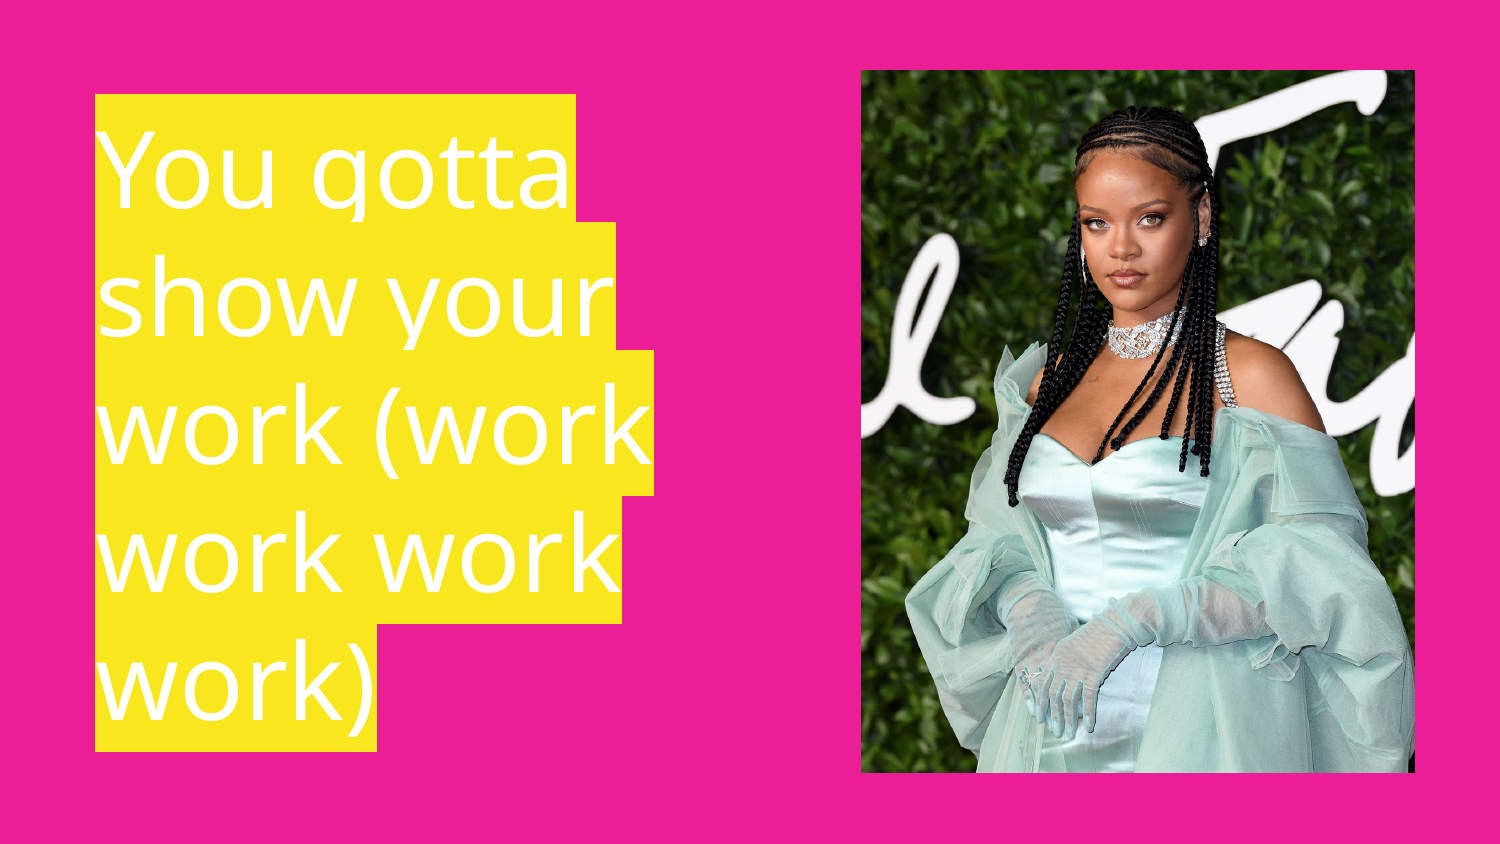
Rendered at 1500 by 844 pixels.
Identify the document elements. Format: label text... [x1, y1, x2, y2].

picture [861, 70, 1415, 774]
title You gotta show your work (work work work work) [80, 86, 844, 758]
